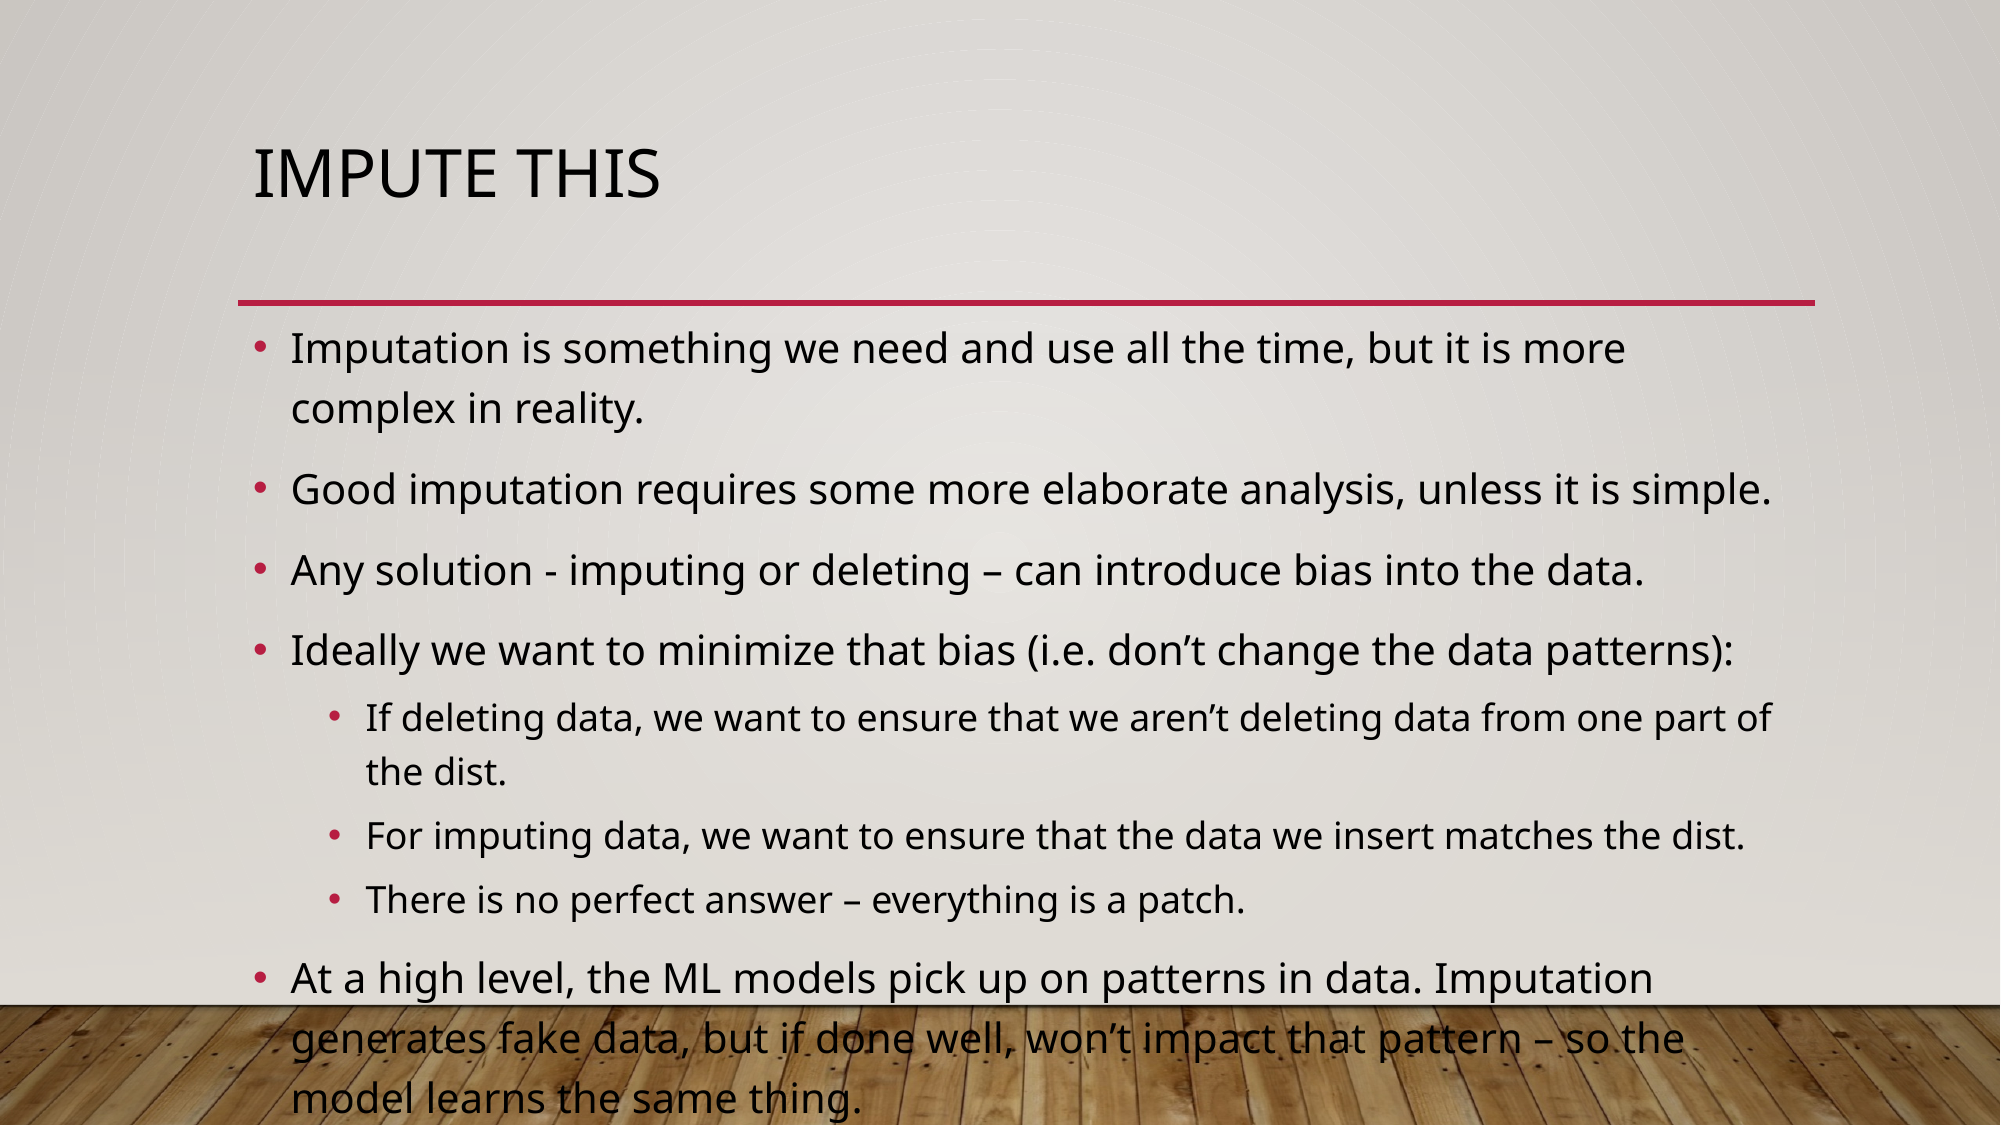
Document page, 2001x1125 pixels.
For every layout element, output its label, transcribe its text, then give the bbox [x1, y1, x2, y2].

list Imputation is something we need and use all the time, but it is more complex in reality. Good imputation requires some more elaborate analysis, unless it is simple. Any solution - imputing or deleting – can introduce bias into the data. Ideally we want to minimize that bias (i.e. don’t change the data patterns): If deleting data, we want to ensure that we aren’t deleting data from one part of the dist. For imputing data, we want to ensure that the data we insert matches the dist. There is no perfect answer – everything is a patch. At a high level, the ML models pick up on patterns in data. Imputation generates fake data, but if done well, won’t impact that pattern – so the model learns the same thing. [238, 304, 1814, 982]
title Impute This [238, 131, 1814, 304]
picture [0, 1005, 2000, 1125]
